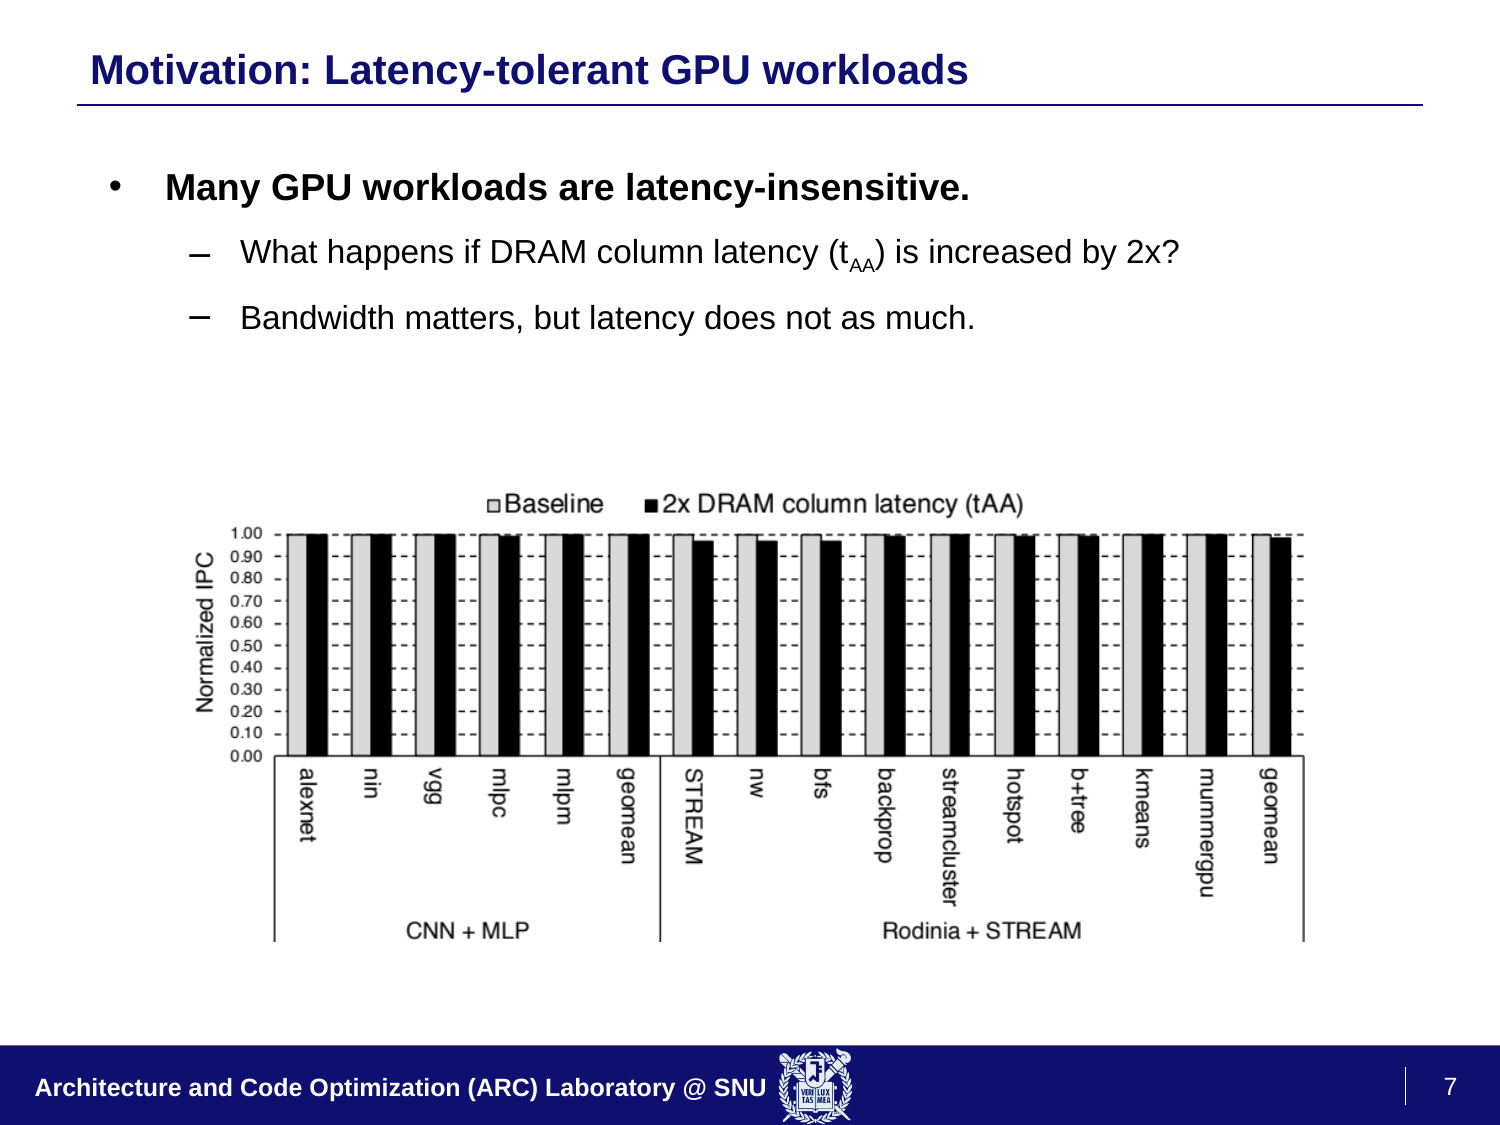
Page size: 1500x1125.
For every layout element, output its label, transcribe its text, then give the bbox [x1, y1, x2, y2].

picture [181, 478, 1319, 943]
title Motivation: Latency-tolerant GPU workloads [75, 30, 1425, 105]
slide_number 7 [1411, 1046, 1490, 1125]
picture [773, 1047, 857, 1125]
list Many GPU workloads are latency-insensitive. What happens if DRAM column latency (tAA) is increased by 2x? Bandwidth matters, but latency does not as much. [75, 125, 1425, 1005]
